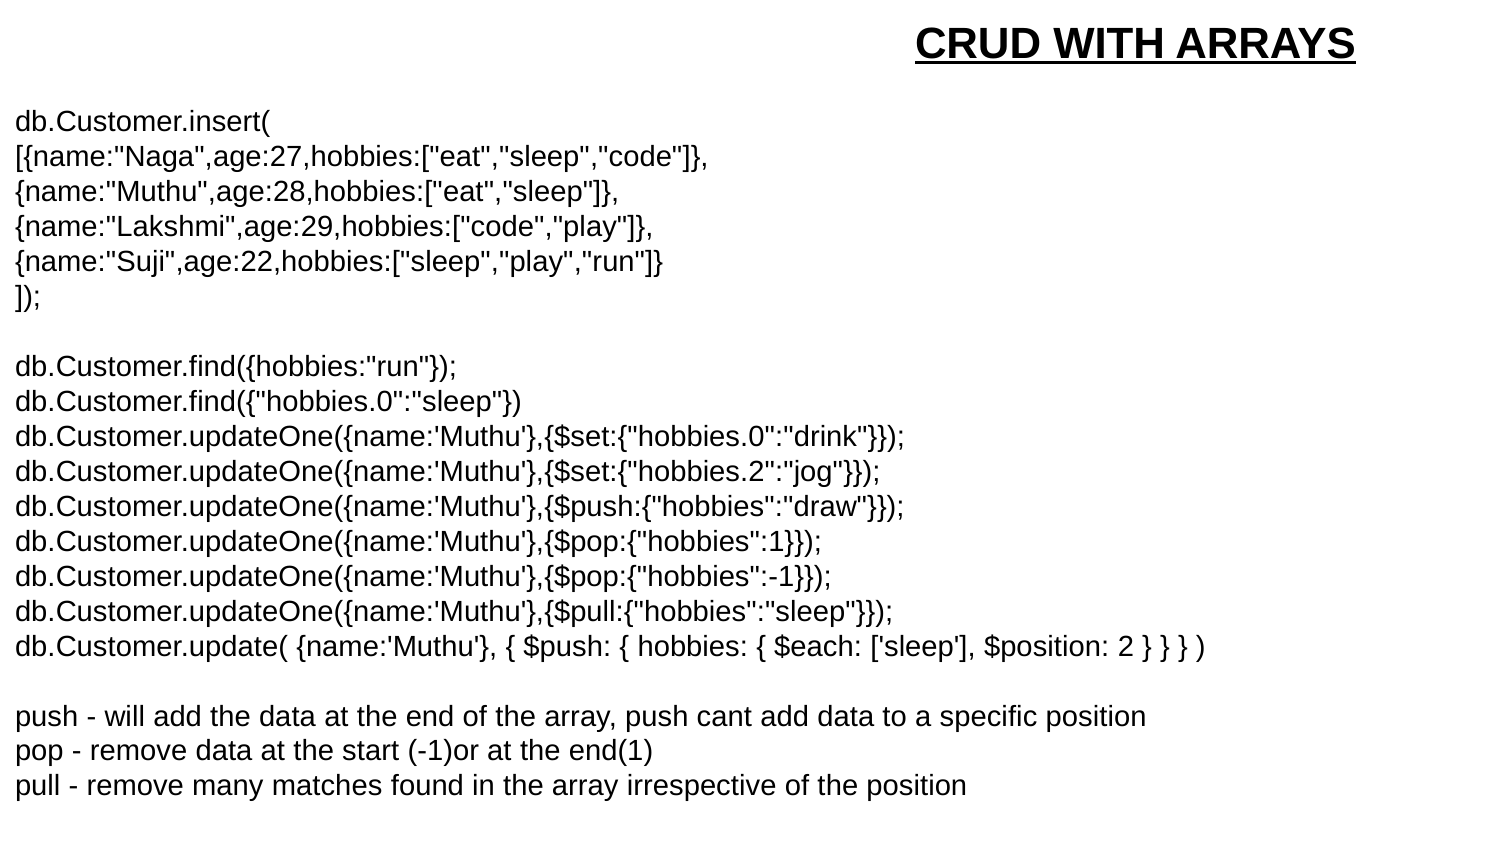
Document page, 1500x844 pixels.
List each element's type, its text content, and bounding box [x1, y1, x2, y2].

text_box CRUD WITH ARRAYS db.Customer.insert( [{name:"Naga",age:27,hobbies:["eat","sleep","code"]}, {name:"Muthu",age:28,hobbies:["eat","sleep"]}, {name:"Lakshmi",age:29,hobbies:["code","play"]}, {name:"Suji",age:22,hobbies:["sleep","play","run"]} ]); db.Customer.find({hobbies:"run"}); db.Customer.find({"hobbies.0":"sleep"}) db.Customer.updateOne({name:'Muthu'},{$set:{"hobbies.0":"drink"}}); db.Customer.updateOne({name:'Muthu'},{$set:{"hobbies.2":"jog"}}); db.Customer.updateOne({name:'Muthu'},{$push:{"hobbies":"draw"}}); db.Customer.updateOne({name:'Muthu'},{$pop:{"hobbies":1}}); db.Customer.updateOne({name:'Muthu'},{$pop:{"hobbies":-1}}); db.Customer.updateOne({name:'Muthu'},{$pull:{"hobbies":"sleep"}}); db.Customer.update( {name:'Muthu'}, { $push: { hobbies: { $each: ['sleep'], $position: 2 } } } ) push - will add the data at the end of the array, push cant add data to a specific position pop - remove data at the start (-1)or at the end(1) pull - remove many matches found in the array irrespective of the position [0, 0, 1500, 844]
